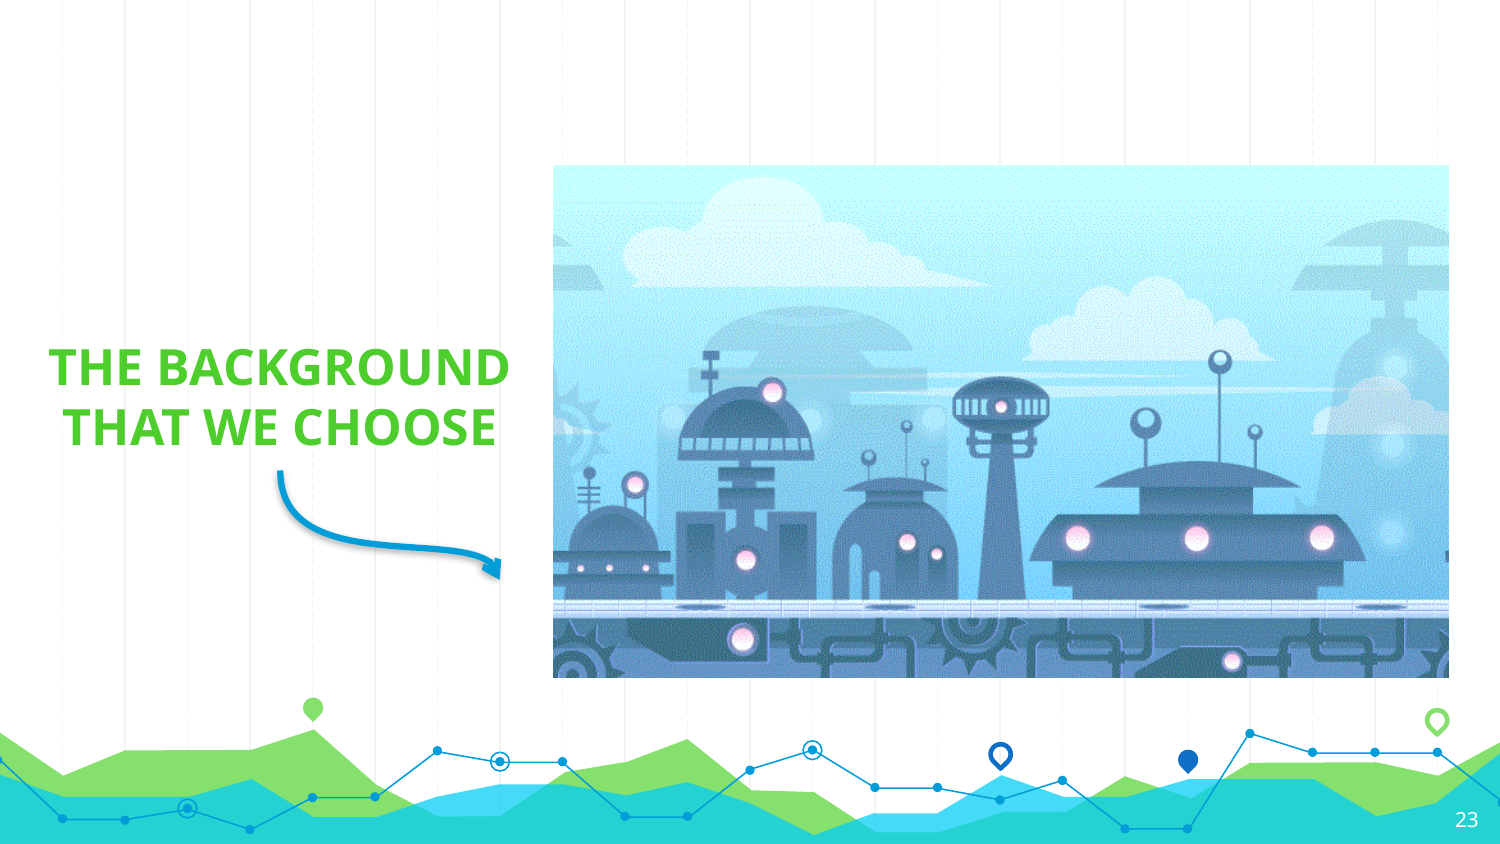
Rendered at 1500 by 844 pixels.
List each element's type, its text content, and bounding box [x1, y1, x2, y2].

picture [552, 165, 1449, 678]
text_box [334, 415, 445, 636]
title THE BACKGROUND THAT WE CHOOSE [7, 353, 547, 471]
slide_number 23 [1403, 791, 1494, 844]
